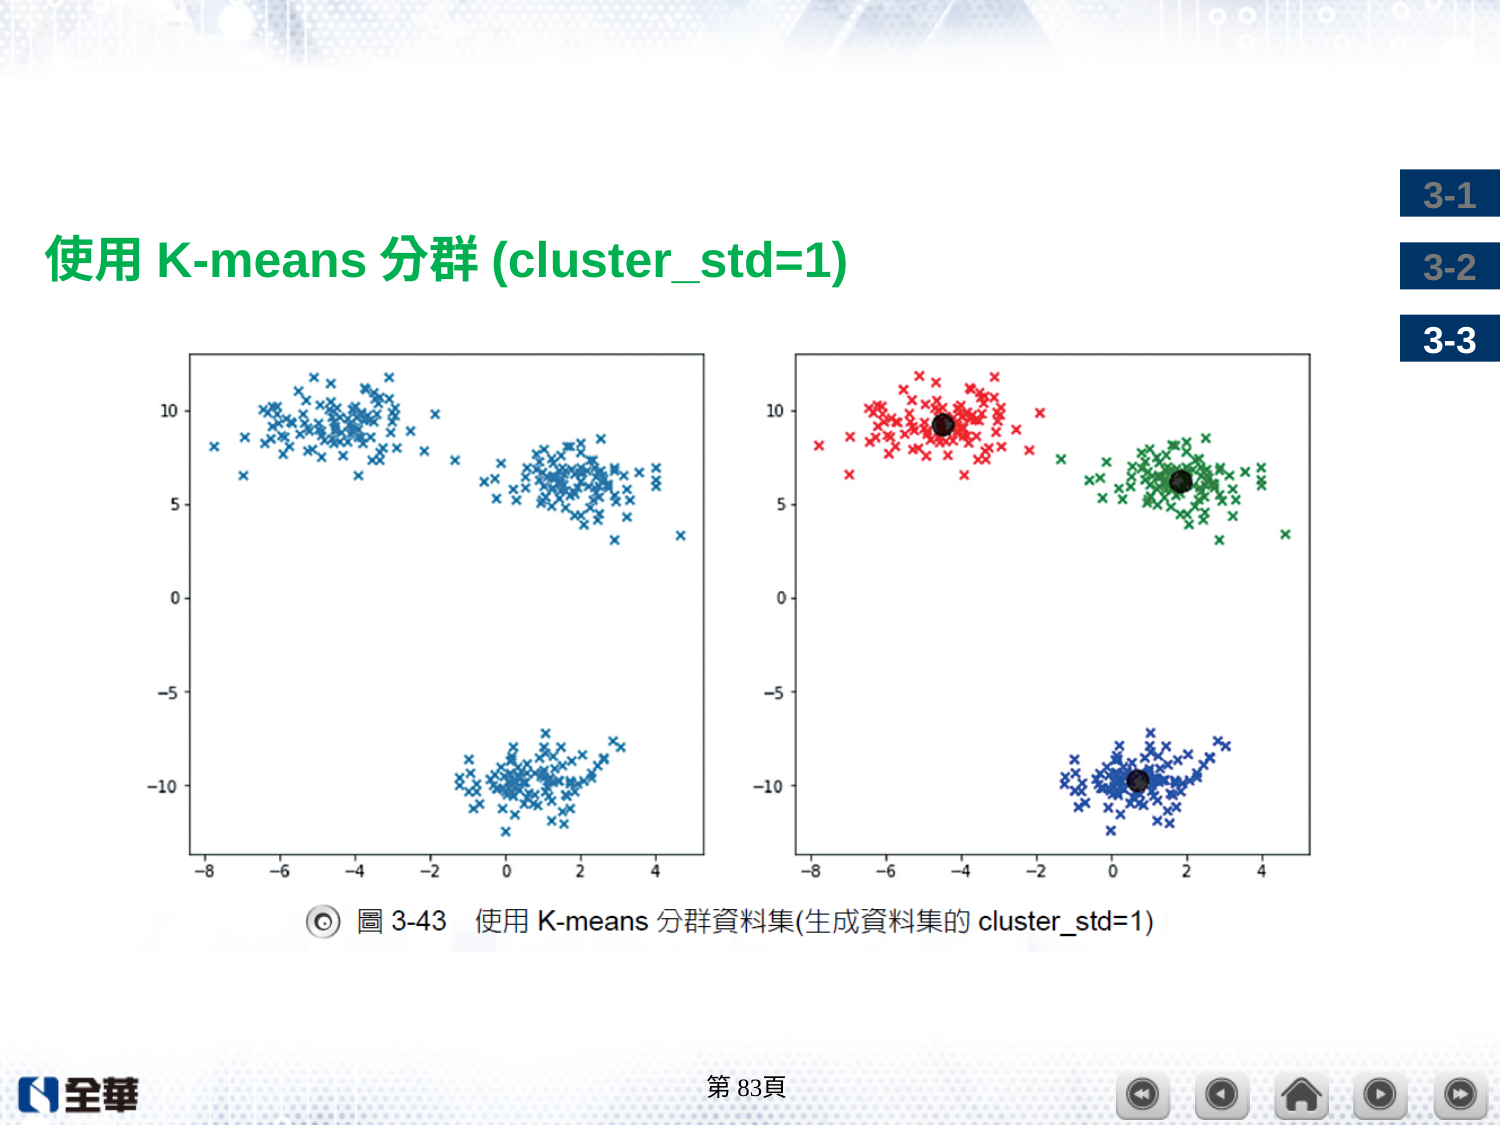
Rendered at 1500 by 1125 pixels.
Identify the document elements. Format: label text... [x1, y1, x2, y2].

list 使用K-means分群(cluster_std=1) [29, 219, 1386, 1048]
picture [0, 0, 1500, 1125]
